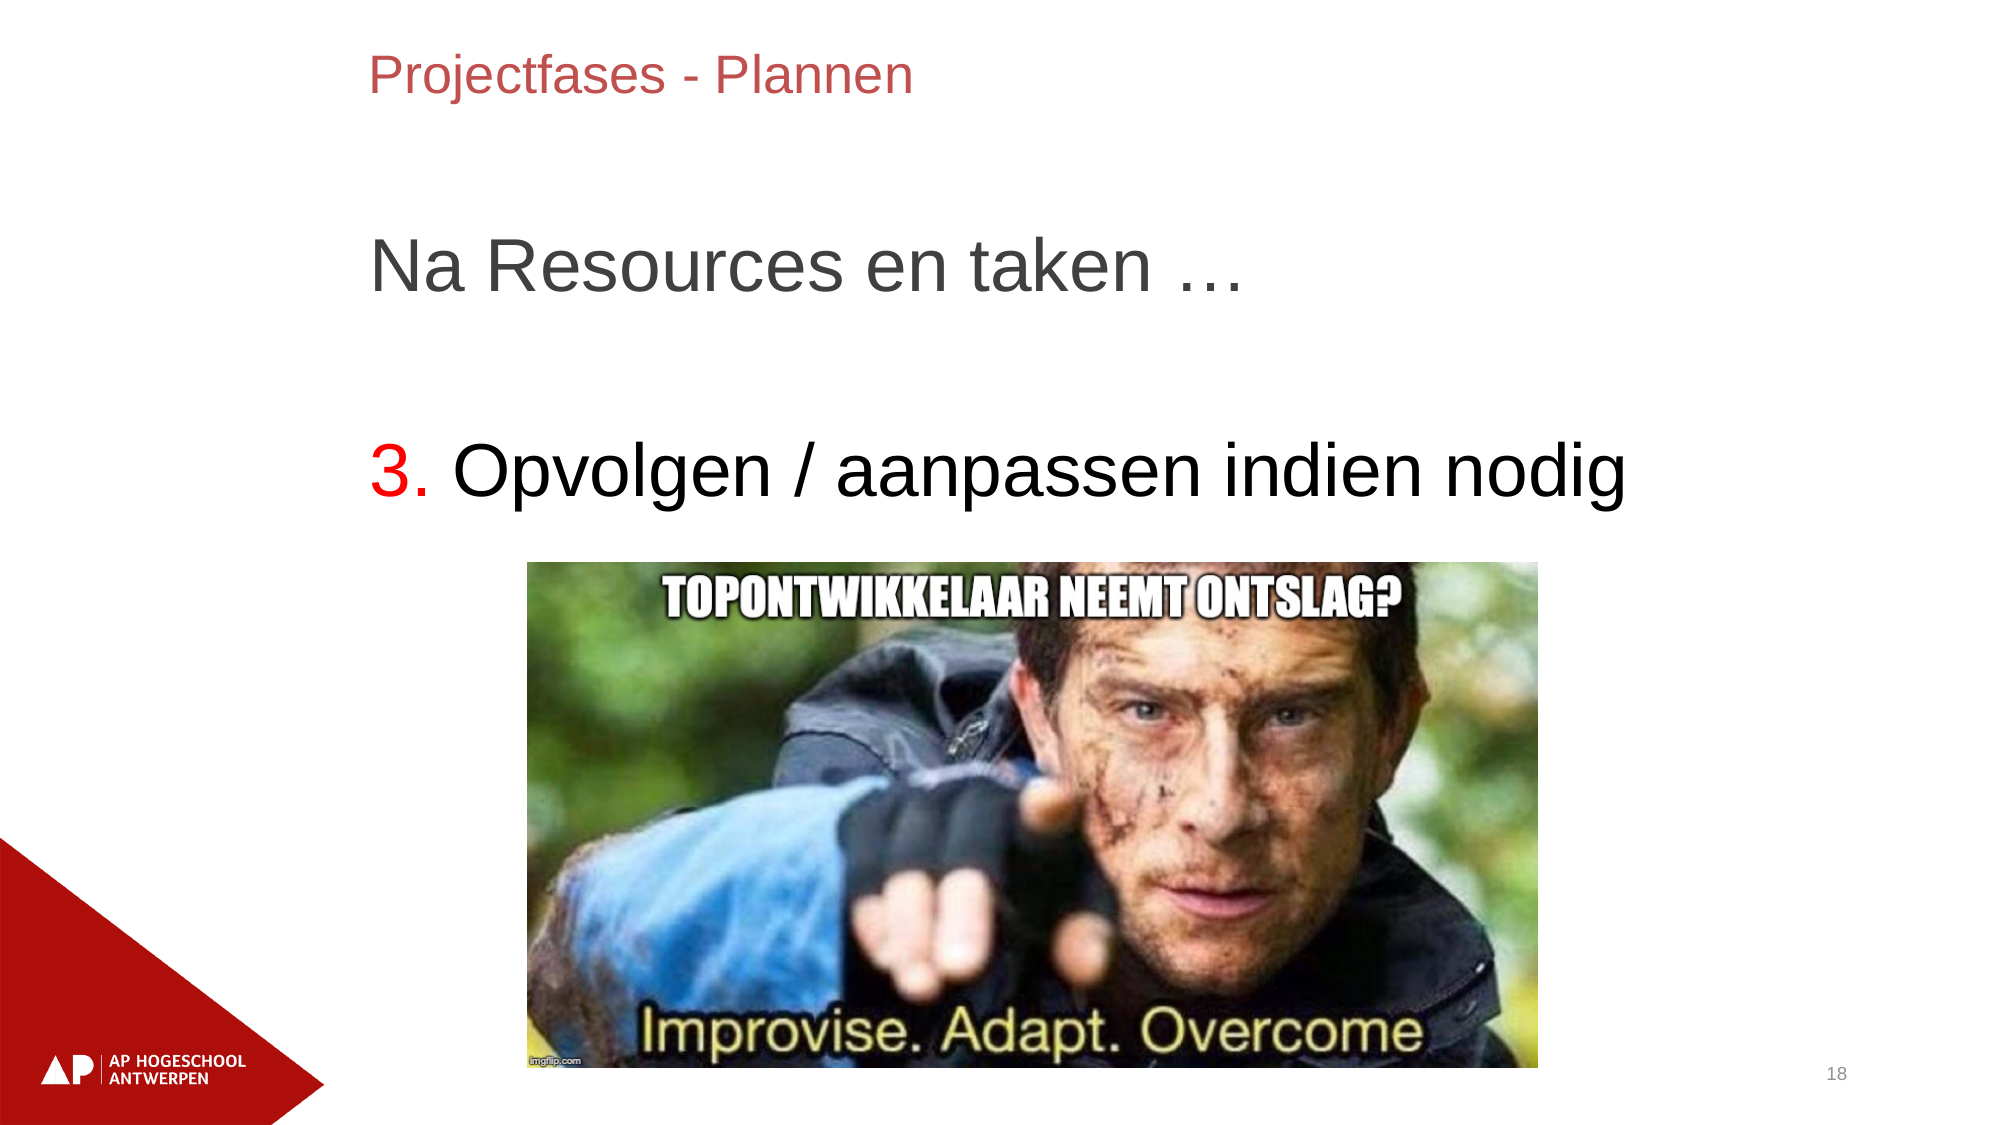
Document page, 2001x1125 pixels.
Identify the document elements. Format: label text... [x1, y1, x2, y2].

text_box Na Resources en taken … 3. Opvolgen / aanpassen indien nodig [369, 113, 1788, 918]
slide_number 18 [1684, 1042, 1863, 1103]
picture [527, 562, 1538, 1068]
text_box Projectfases - Plannen [368, 0, 1632, 152]
picture [0, 831, 328, 1125]
